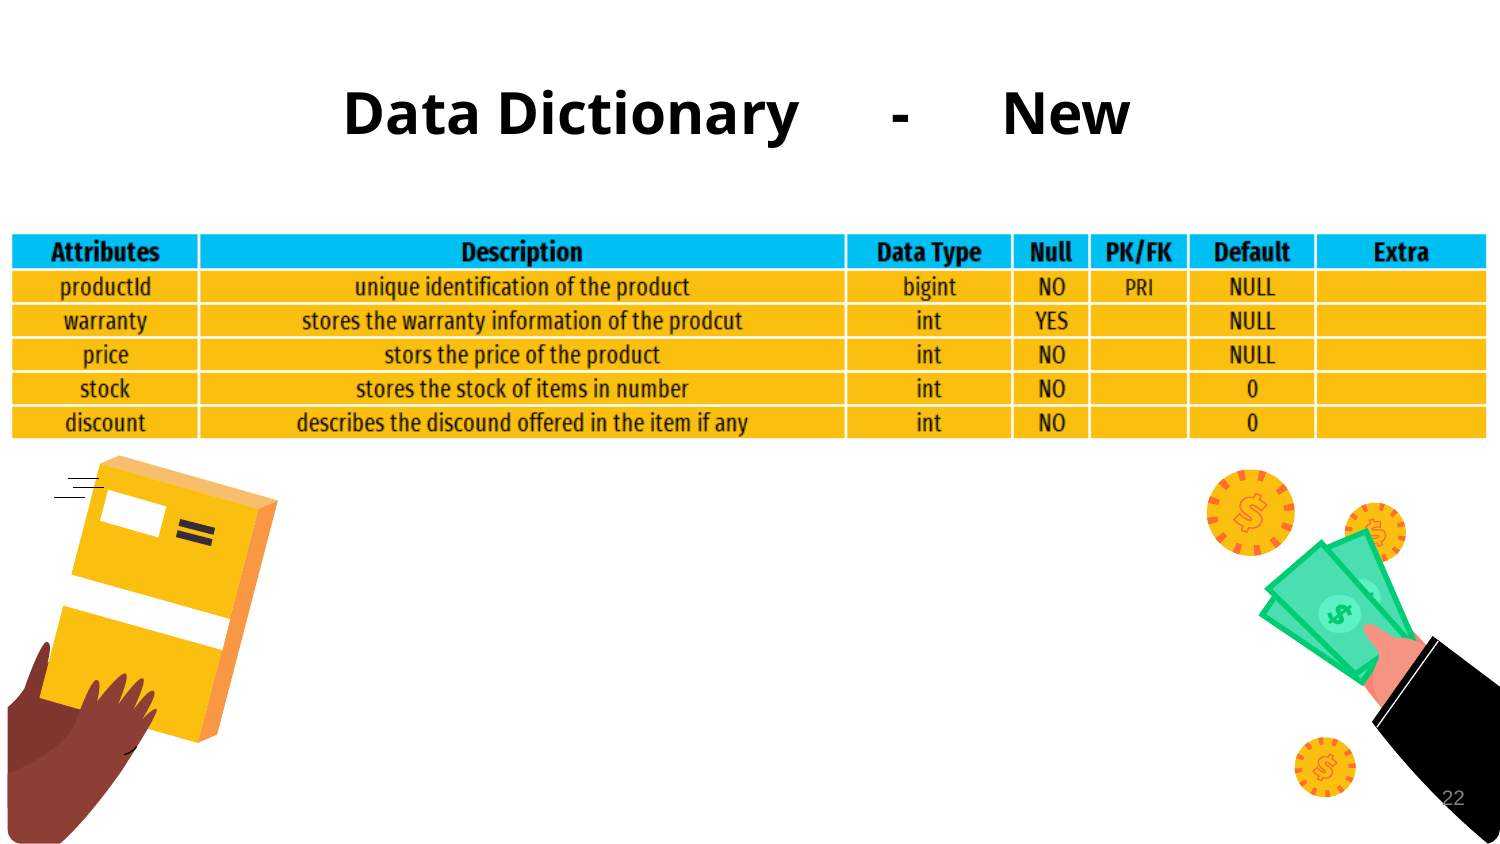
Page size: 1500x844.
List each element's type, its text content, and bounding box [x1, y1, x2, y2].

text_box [1200, 463, 1500, 844]
picture [11, 233, 1489, 441]
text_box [7, 455, 279, 844]
title Data Dictionary - New [62, 61, 1413, 156]
